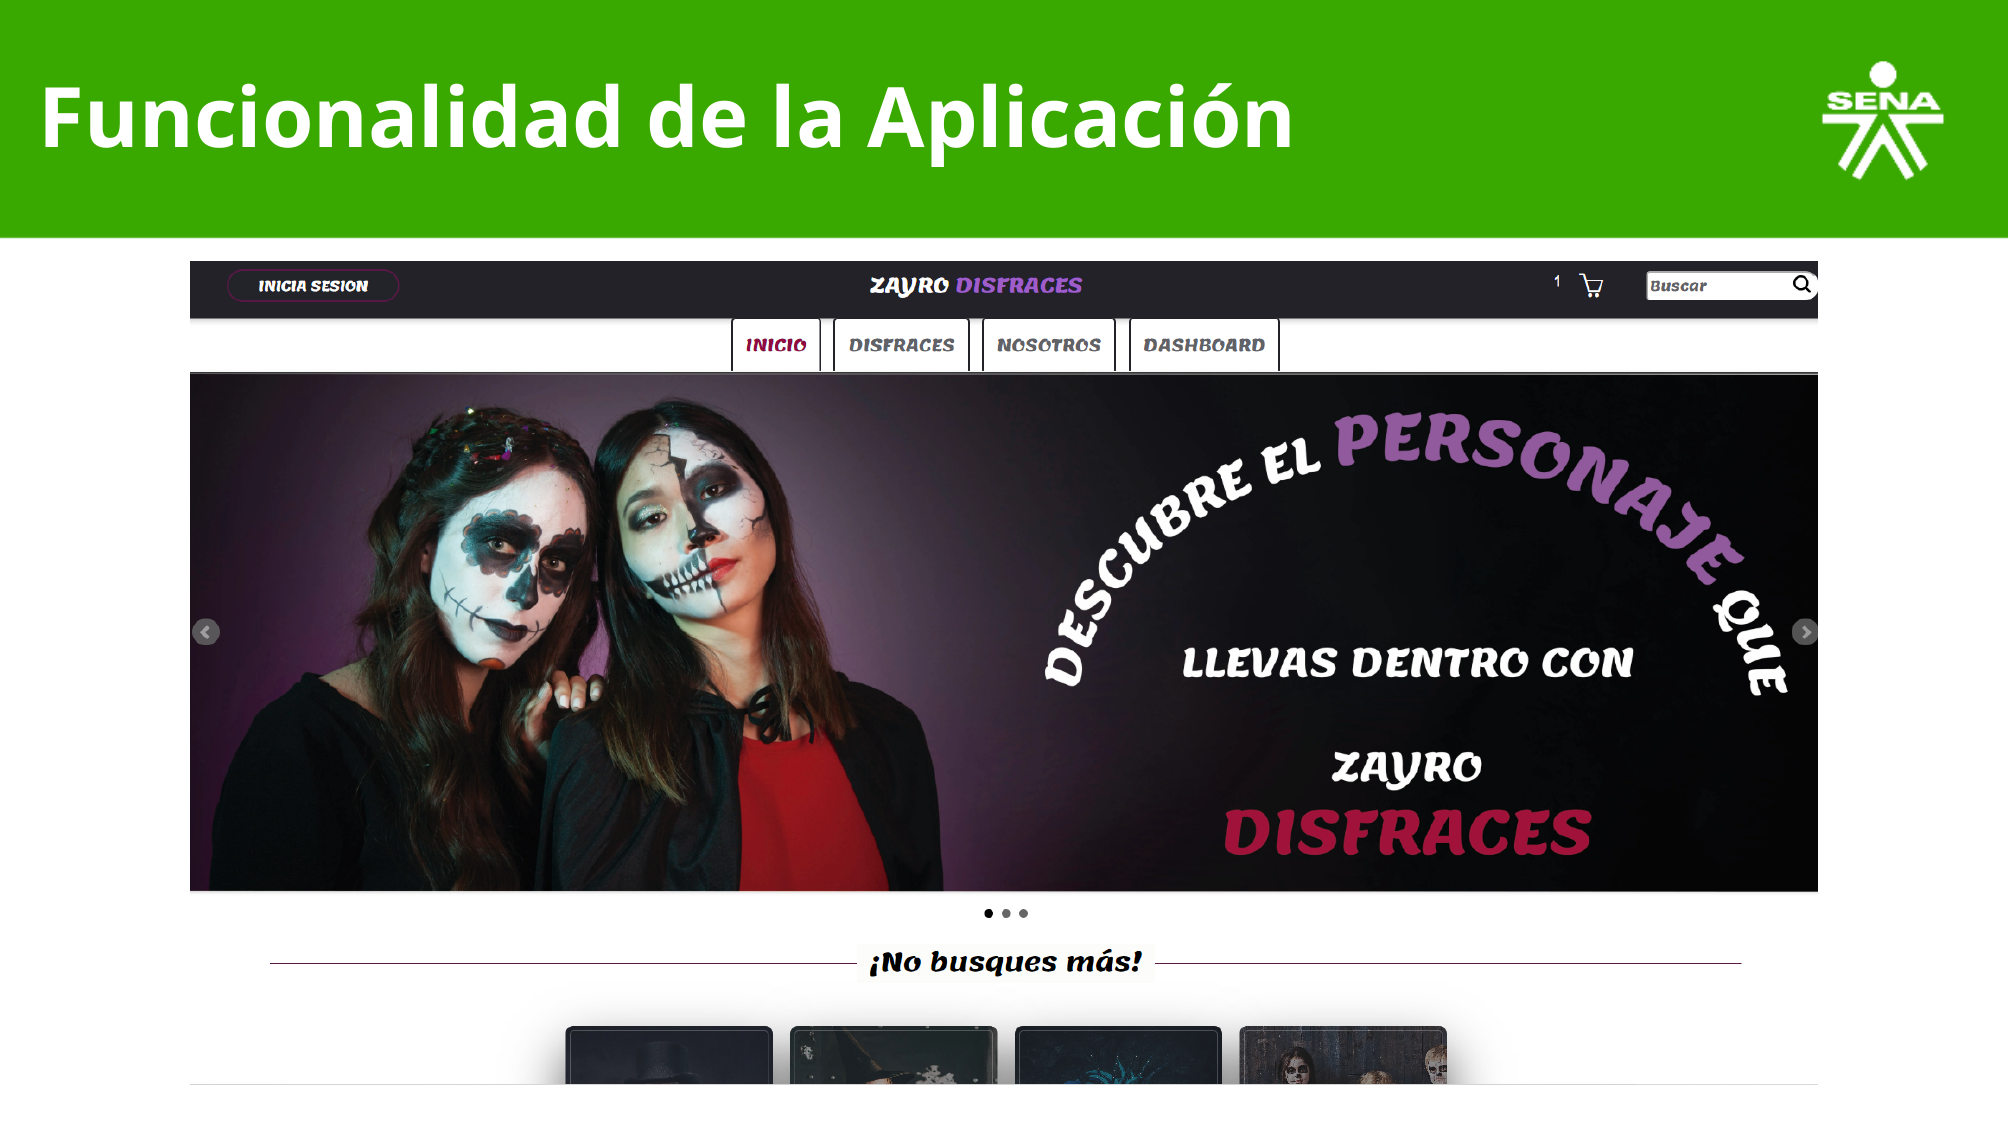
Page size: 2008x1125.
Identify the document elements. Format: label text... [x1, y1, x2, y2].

title Funcionalidad de la Aplicación [25, 15, 1584, 213]
picture [0, 0, 2008, 1125]
